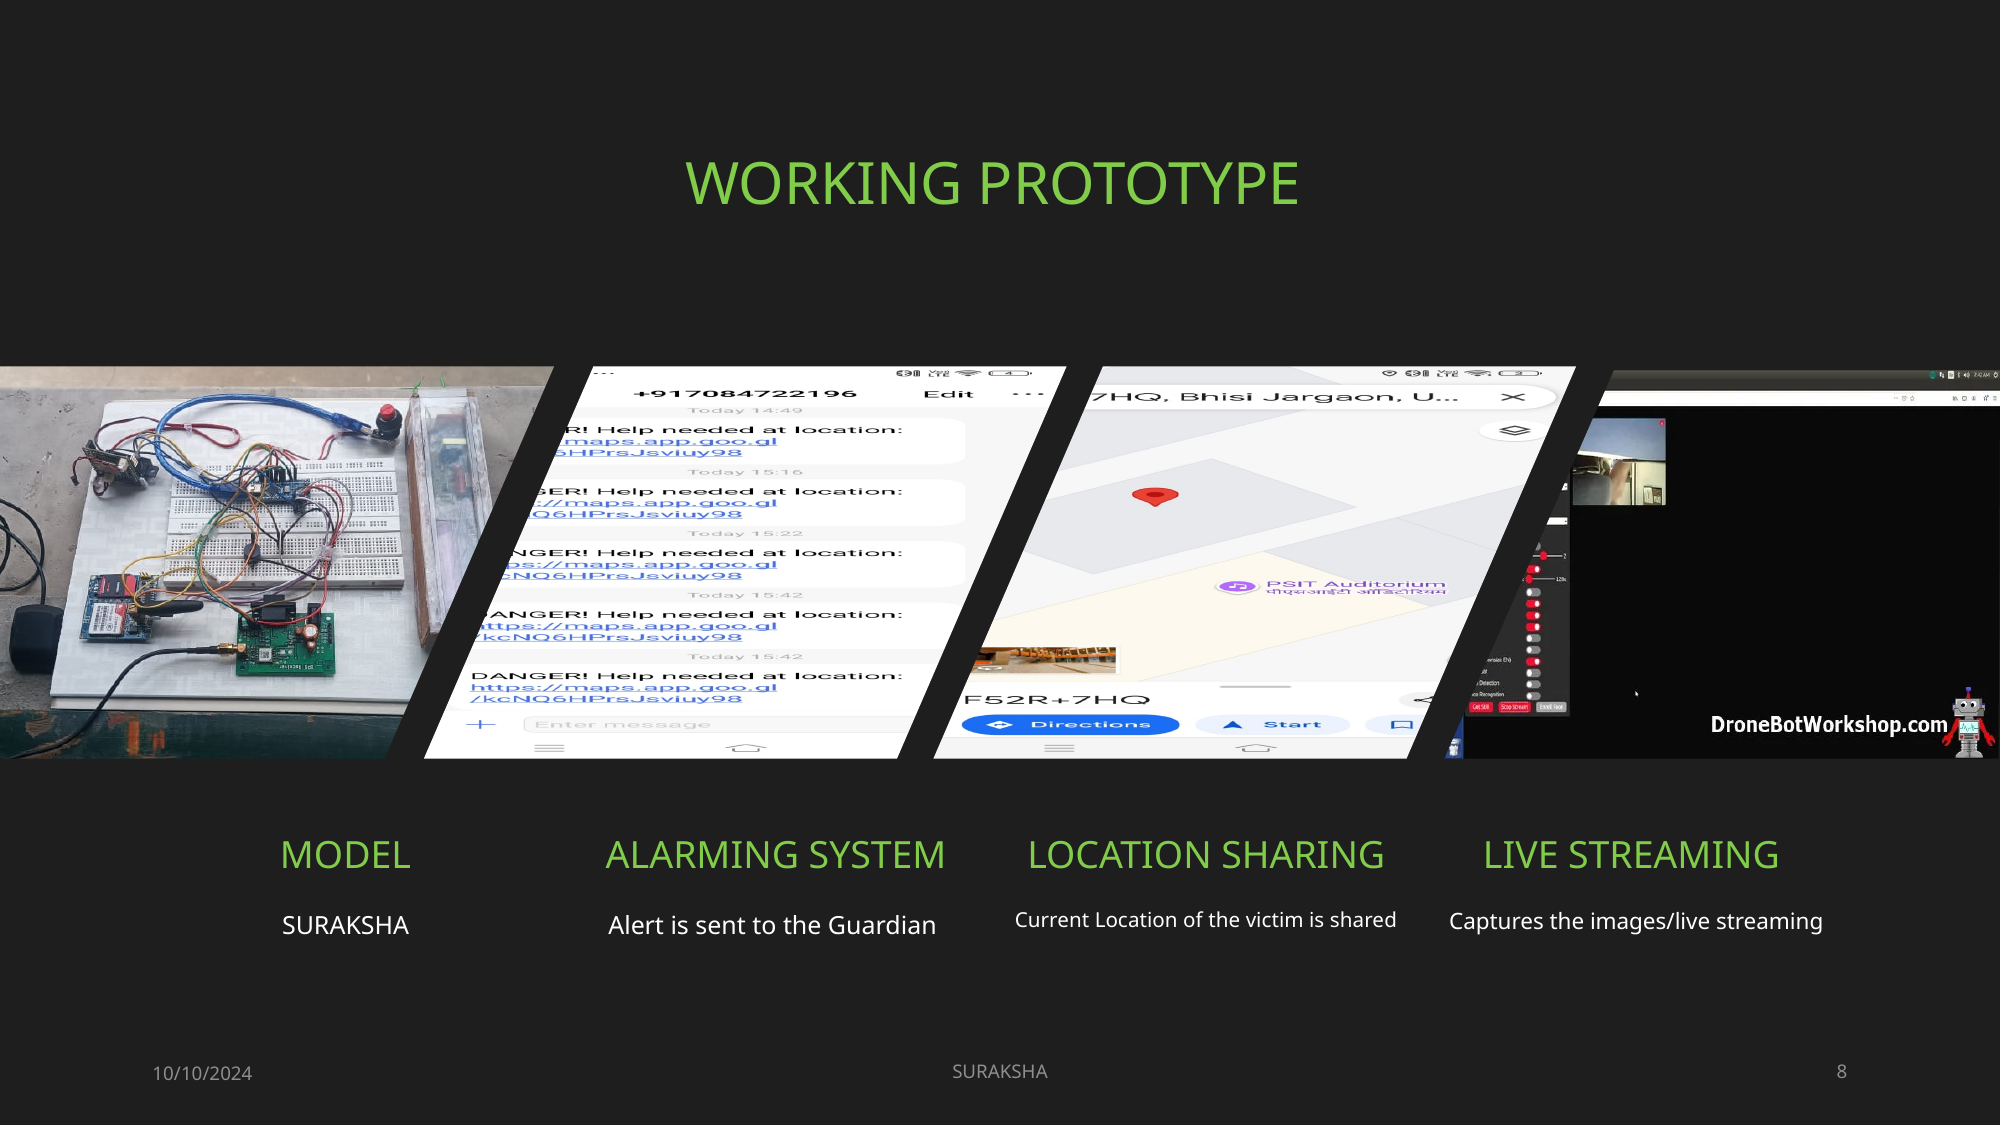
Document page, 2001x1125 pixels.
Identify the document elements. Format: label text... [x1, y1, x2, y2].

list Current Location of the victim is shared [1013, 886, 1415, 947]
list Alarming system [583, 830, 984, 883]
list LIVE STREAMING [1443, 829, 1845, 883]
list Model [152, 830, 554, 883]
list Alert is sent to the Guardian [583, 886, 984, 947]
picture [0, 366, 2000, 759]
title Working prototype [169, 109, 1833, 262]
list Location sharing [1013, 830, 1415, 883]
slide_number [137, 1042, 588, 1103]
list SURAKSHA [152, 886, 554, 947]
footer SURAKSHA [662, 1042, 1338, 1103]
list Captures the images/live streaming [1443, 886, 1845, 946]
slide_number 8 [1412, 1042, 1863, 1103]
